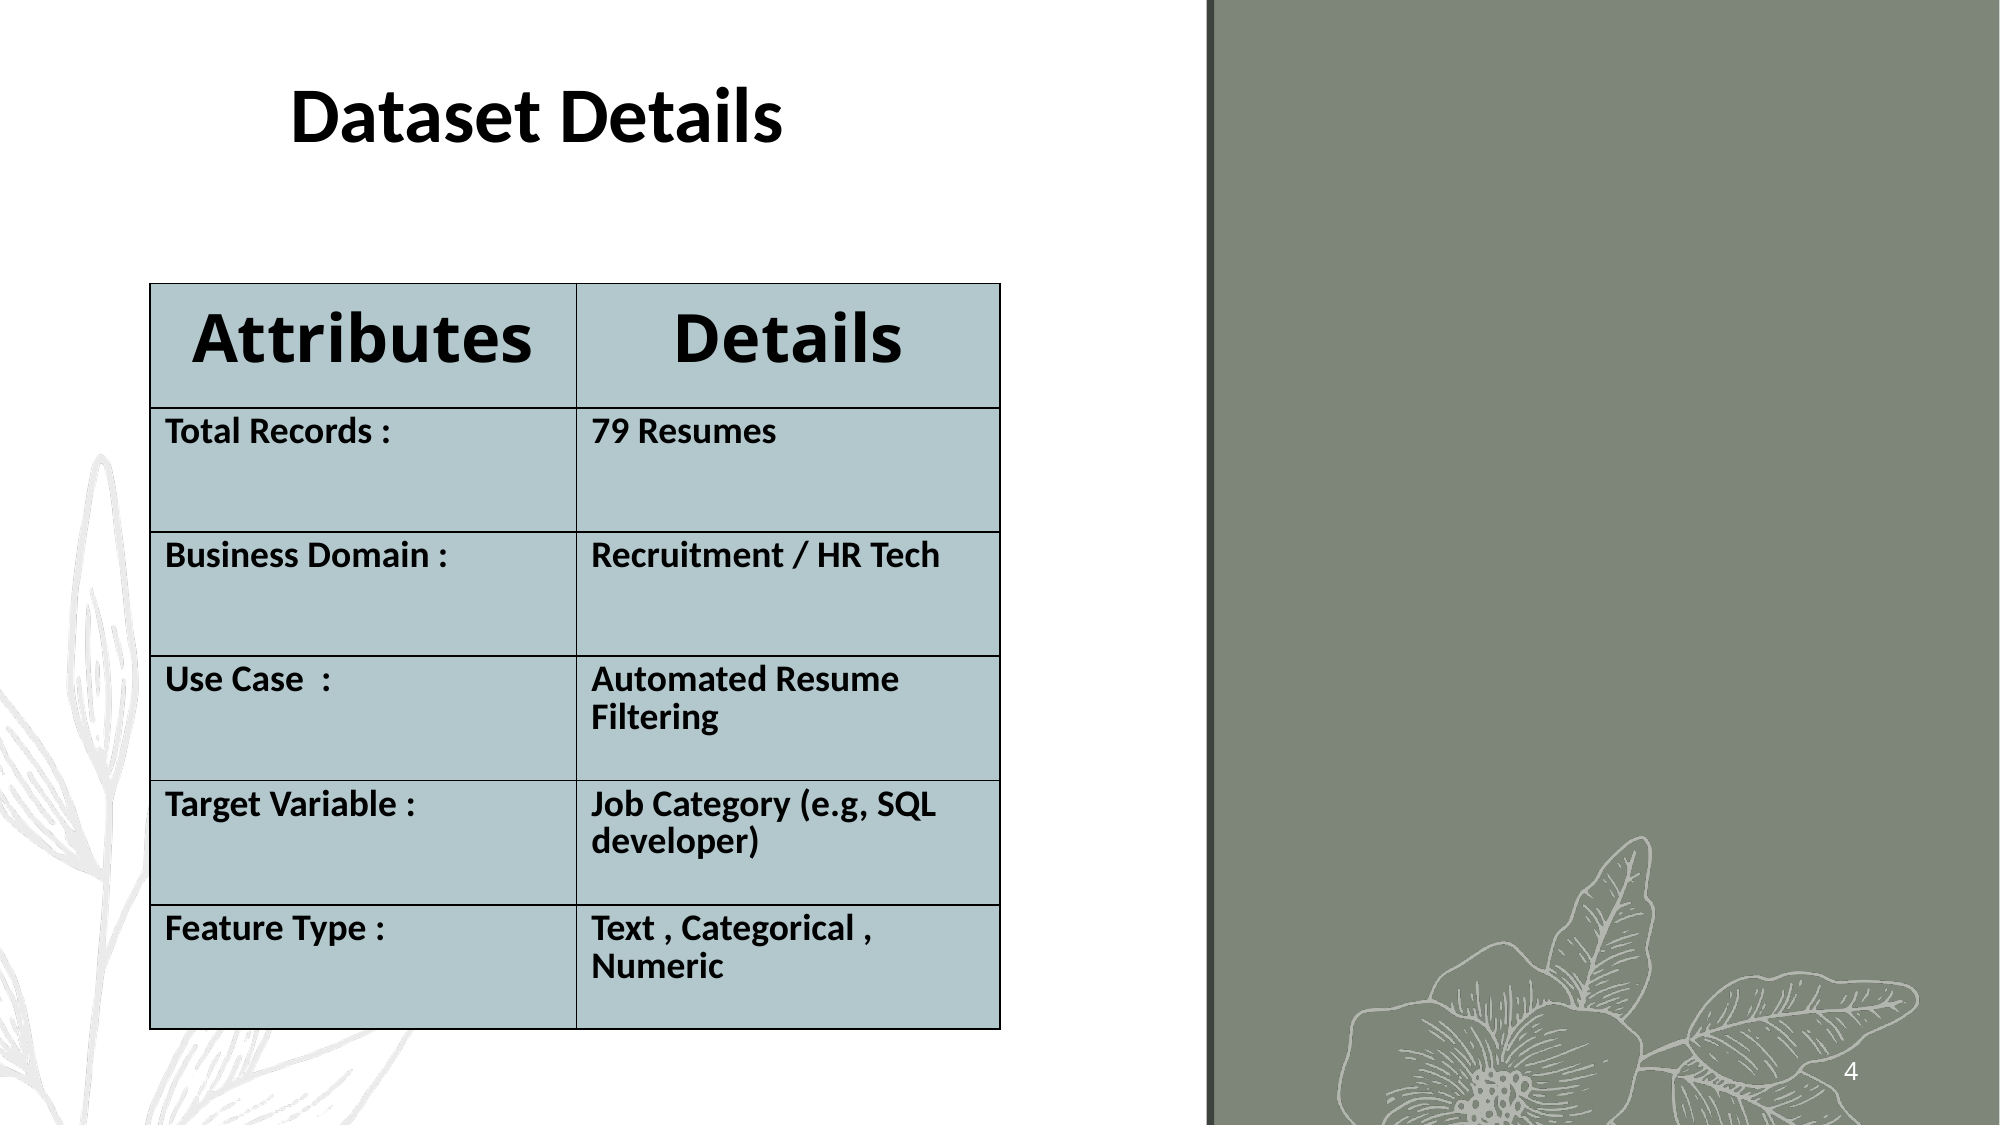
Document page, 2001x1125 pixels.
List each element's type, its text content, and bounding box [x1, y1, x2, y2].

table_cell Feature Type : [151, 906, 576, 1028]
picture [0, 411, 467, 1125]
table_cell 79 Resumes [577, 409, 999, 531]
table_cell Job Category (e.g, SQL developer) [577, 781, 999, 904]
table_cell Use Case : [151, 657, 576, 780]
slide_number 4 [1744, 1042, 1874, 1103]
picture [1312, 811, 1944, 1125]
table_cell Target Variable : [151, 781, 576, 904]
table_header Details [577, 284, 999, 407]
table_cell Total Records : [151, 409, 576, 531]
table_cell Recruitment / HR Tech [577, 533, 999, 655]
table_cell Automated Resume Filtering [577, 657, 999, 780]
table_header Attributes [151, 284, 576, 407]
text_box Dataset Details [274, 52, 875, 190]
table_cell Text , Categorical , Numeric [577, 906, 999, 1028]
table_cell Business Domain : [151, 533, 576, 655]
